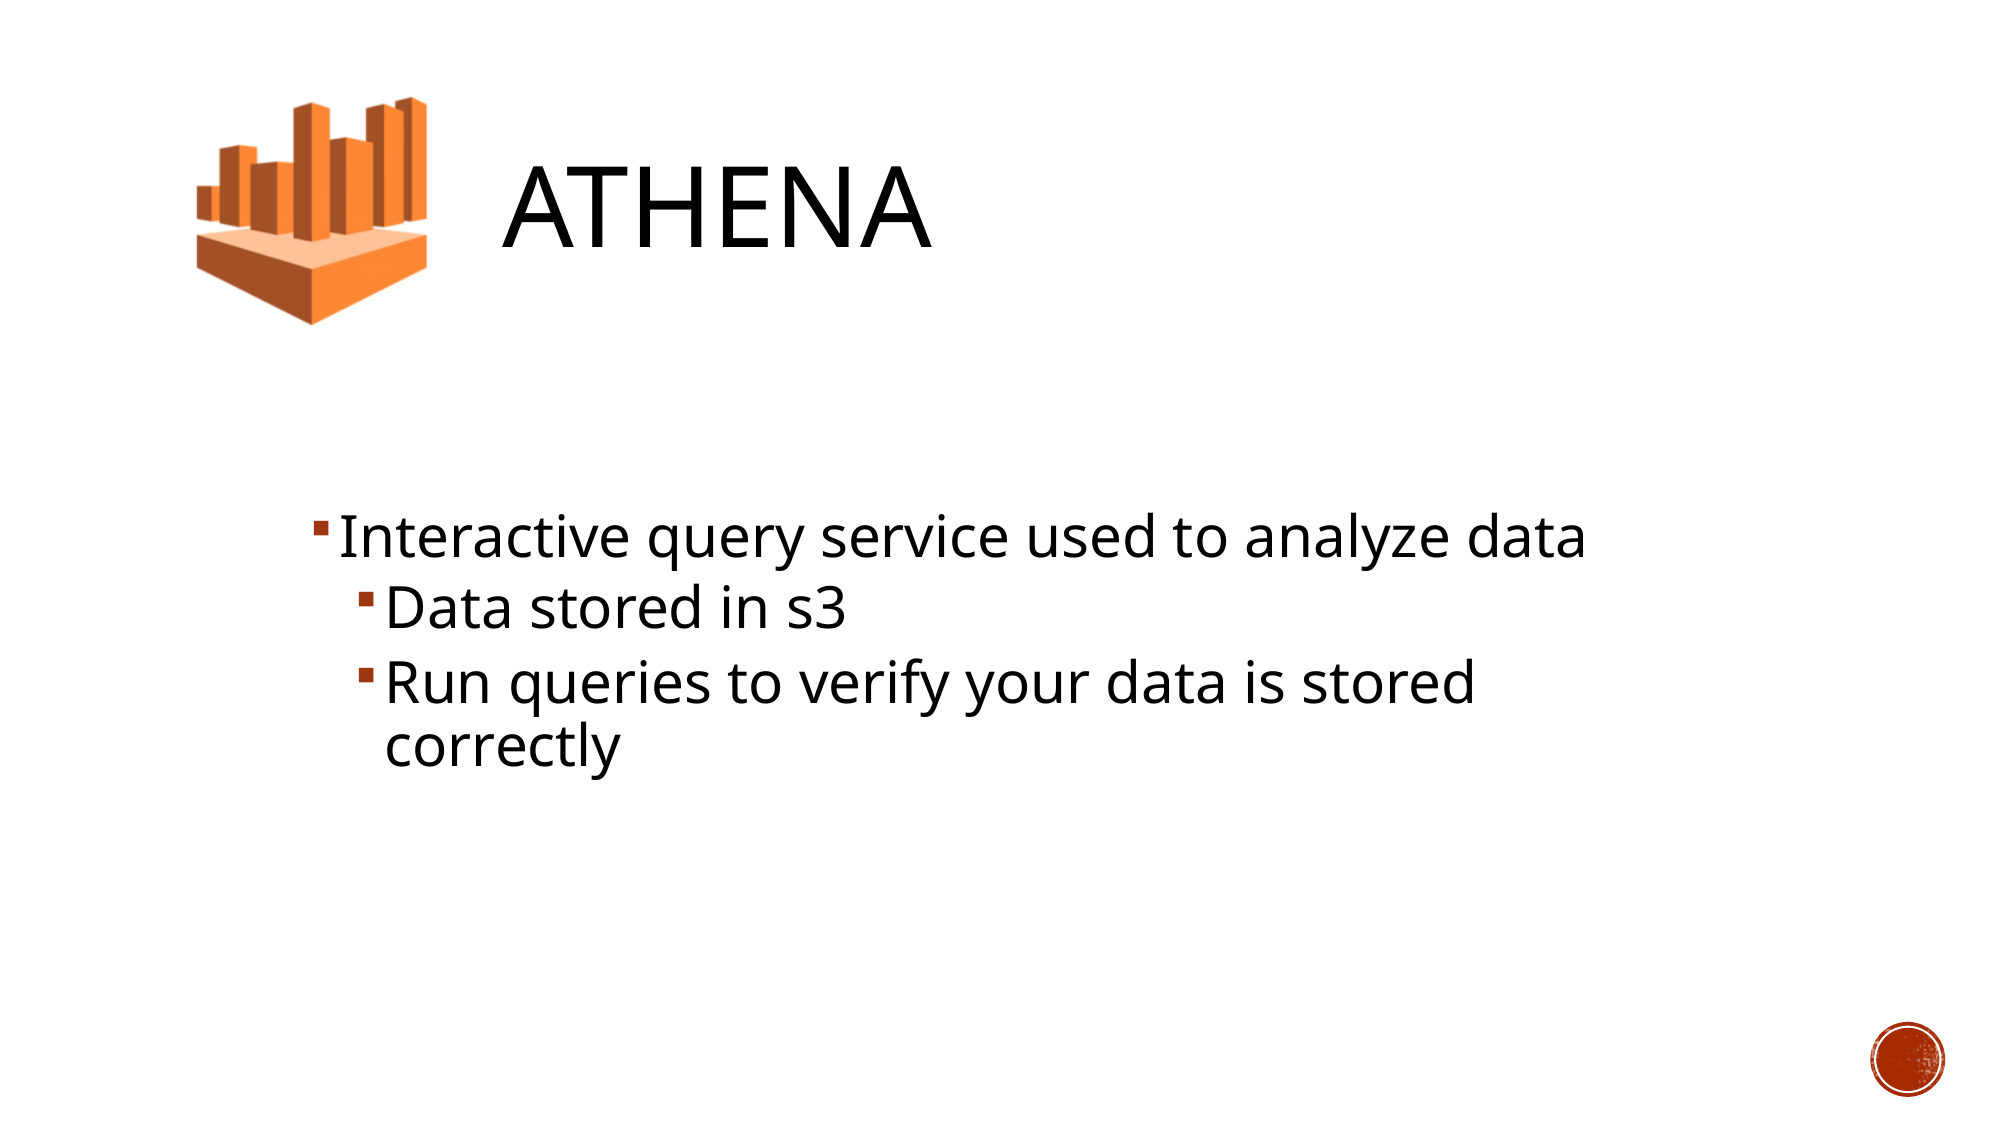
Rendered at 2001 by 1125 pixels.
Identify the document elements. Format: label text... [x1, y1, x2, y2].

title Athena [487, 79, 1826, 344]
picture [144, 74, 488, 339]
list Interactive query service used to analyze data Data stored in s3 Run queries to verify your data is stored correctly [294, 339, 1706, 790]
